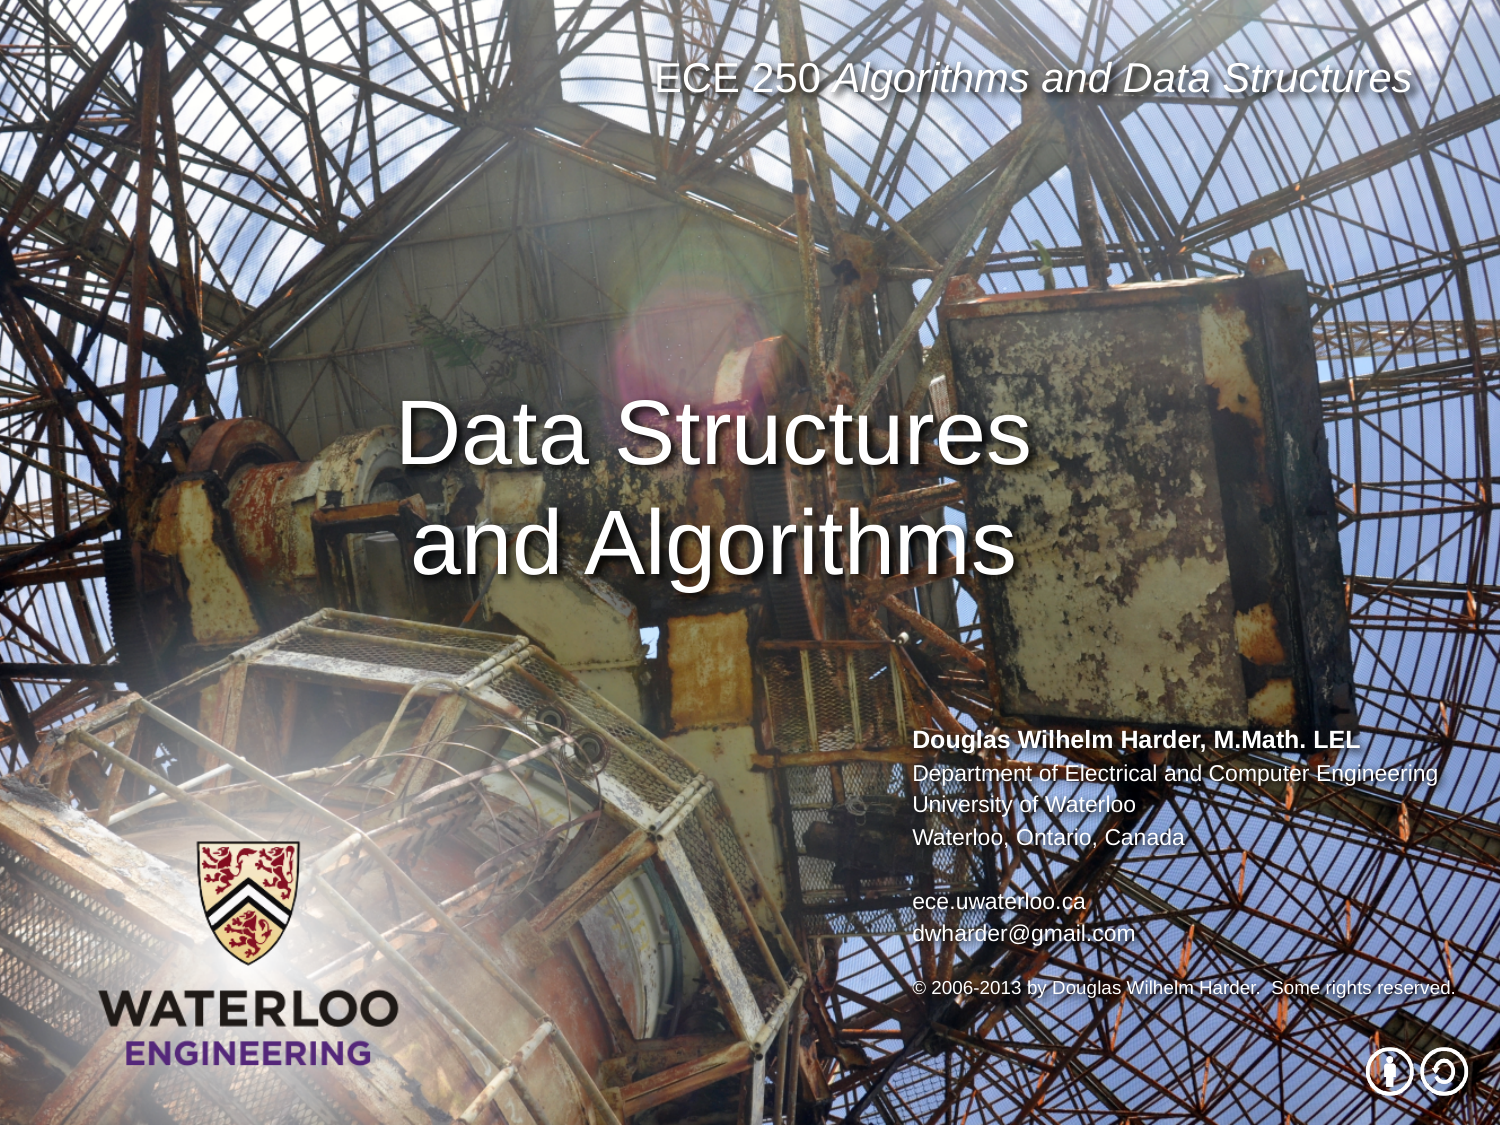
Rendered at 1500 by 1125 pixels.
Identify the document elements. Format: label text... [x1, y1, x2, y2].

text_box Data Structures and Algorithms [123, 365, 1305, 601]
picture [0, 0, 1500, 1125]
